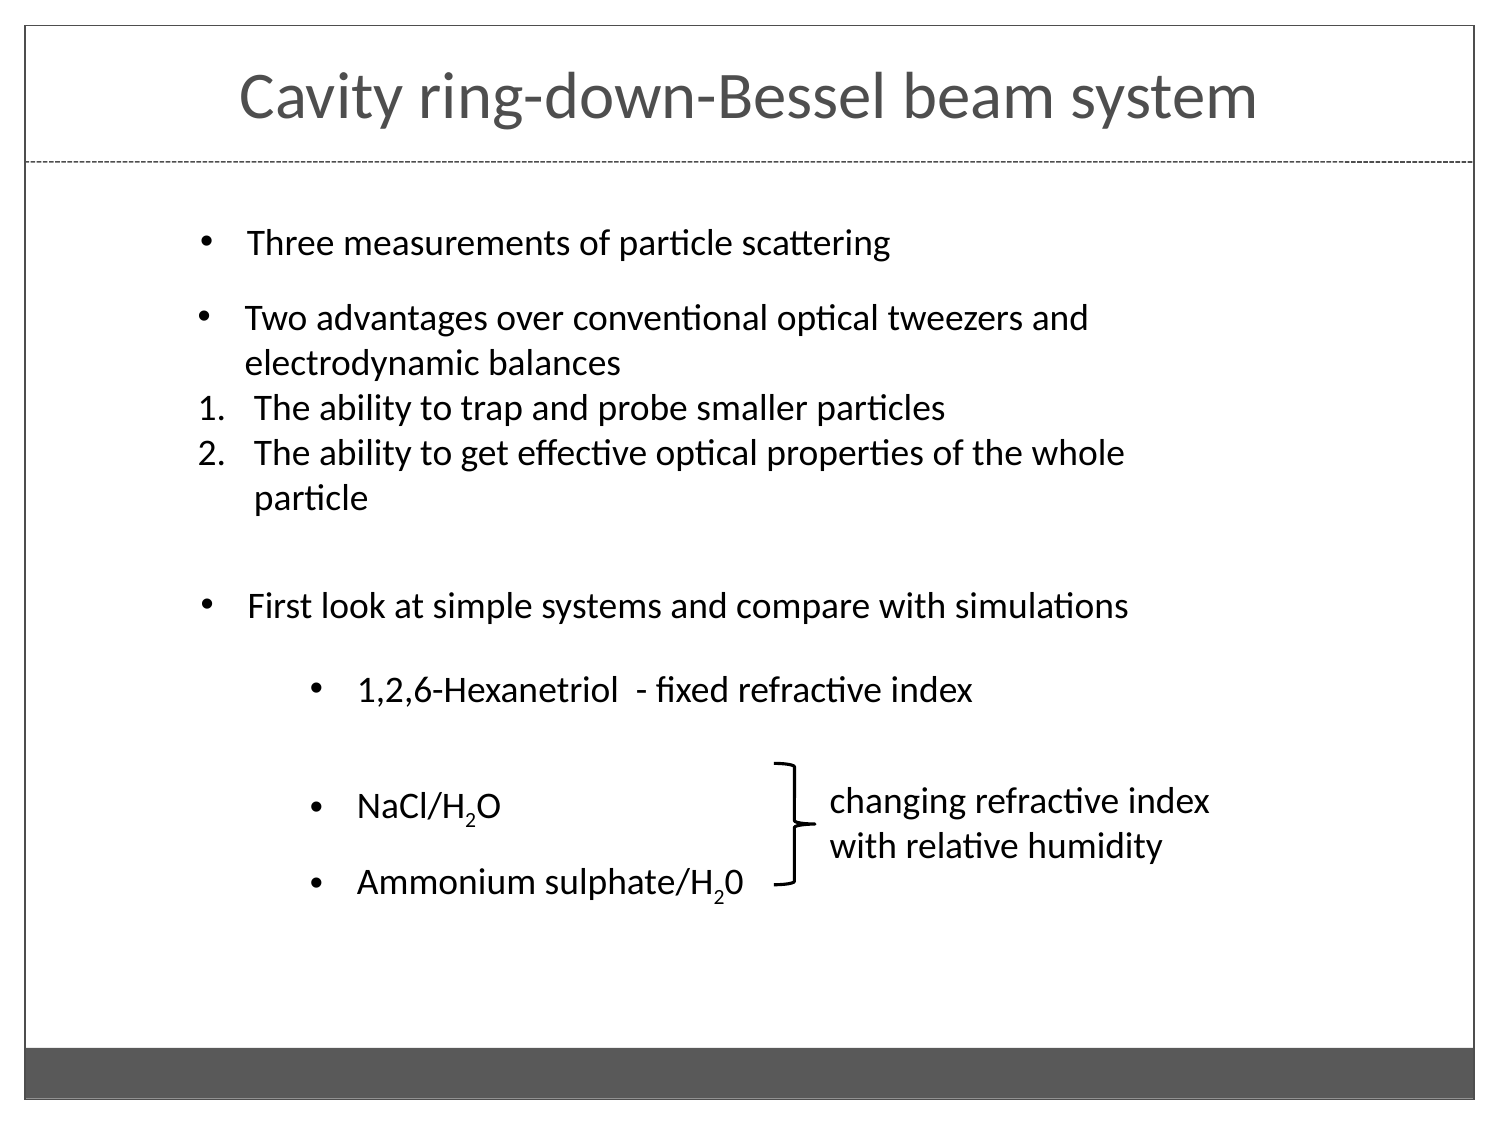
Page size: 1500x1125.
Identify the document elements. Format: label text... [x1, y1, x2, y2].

text_box changing refractive index with relative humidity [814, 768, 1265, 919]
text_box Two advantages over conventional optical tweezers and electrodynamic balances The ability to trap and probe smaller particles The ability to get effective optical properties of the whole particle [183, 285, 1232, 526]
text_box 1,2,6-Hexanetriol - fixed refractive index NaCl/H2O Ammonium sulphate/H20 [295, 657, 1170, 916]
title Cavity ring-down-Bessel beam system [49, 45, 1450, 140]
text_box [773, 762, 816, 886]
text_box Three measurements of particle scattering [185, 210, 1284, 271]
text_box First look at simple systems and compare with simulations [185, 573, 1285, 634]
